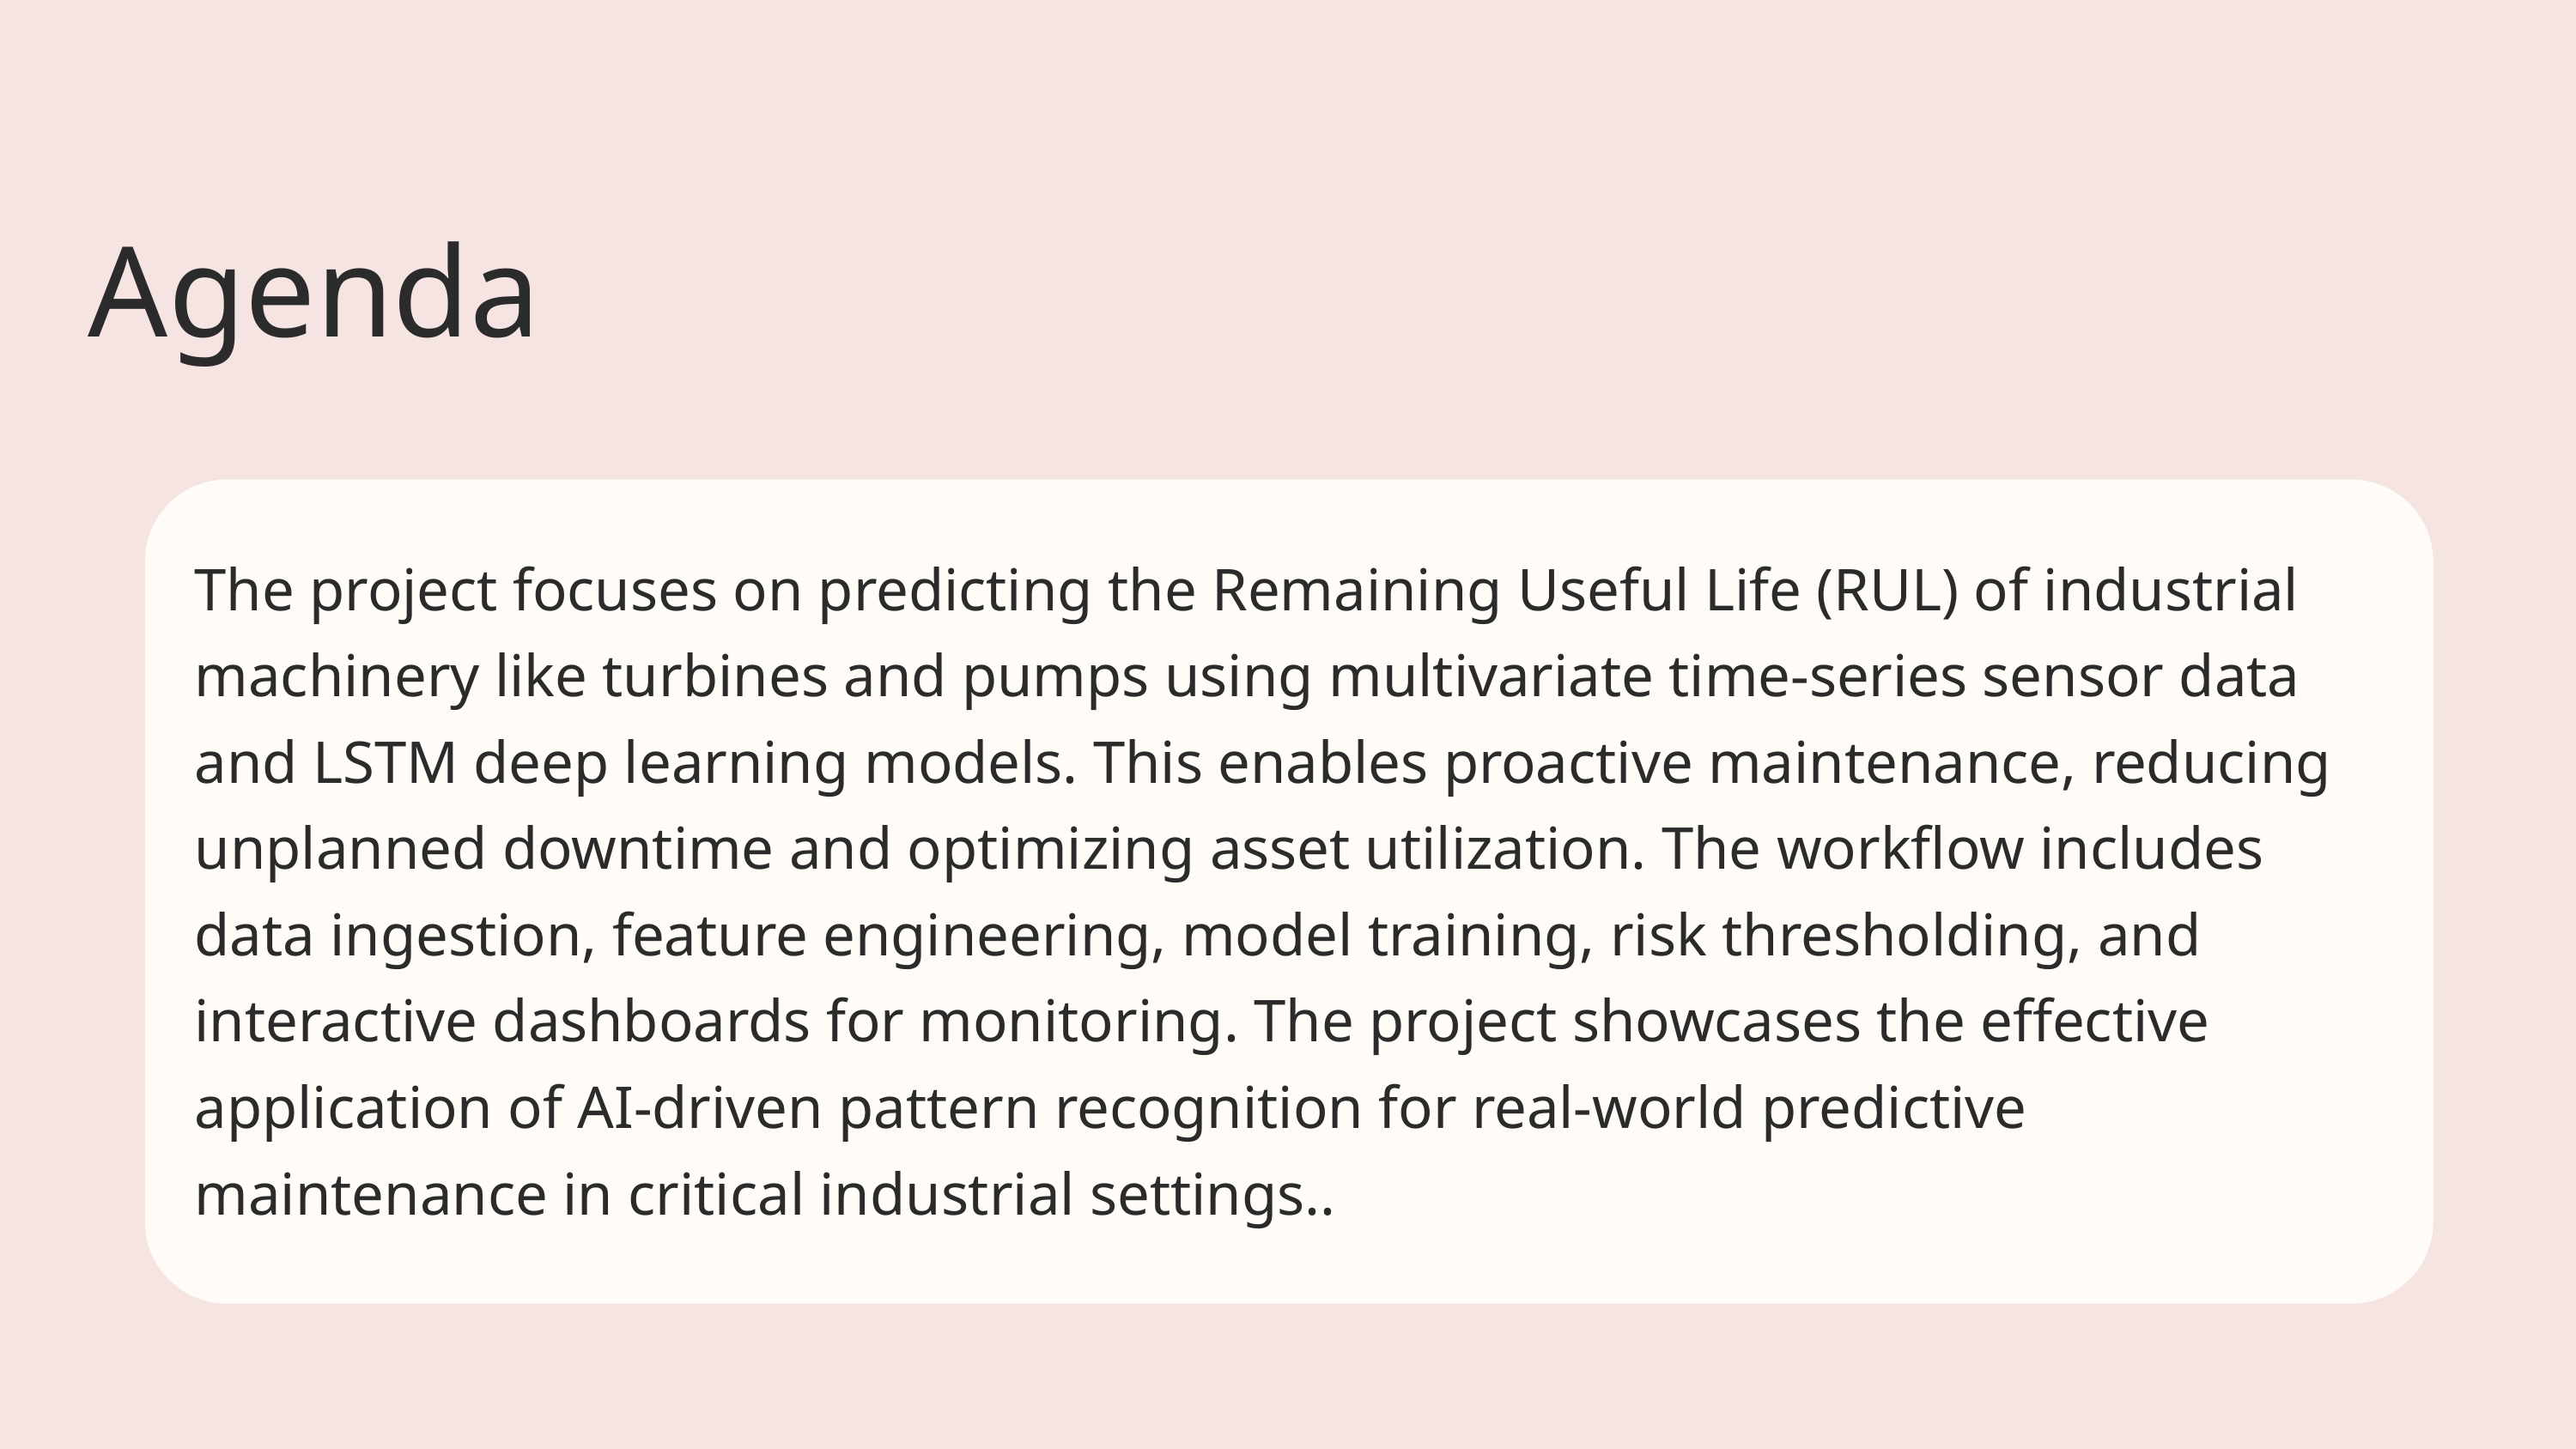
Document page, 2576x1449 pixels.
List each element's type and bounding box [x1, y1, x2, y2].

text_box [144, 479, 2433, 1304]
text_box [88, 232, 1044, 480]
